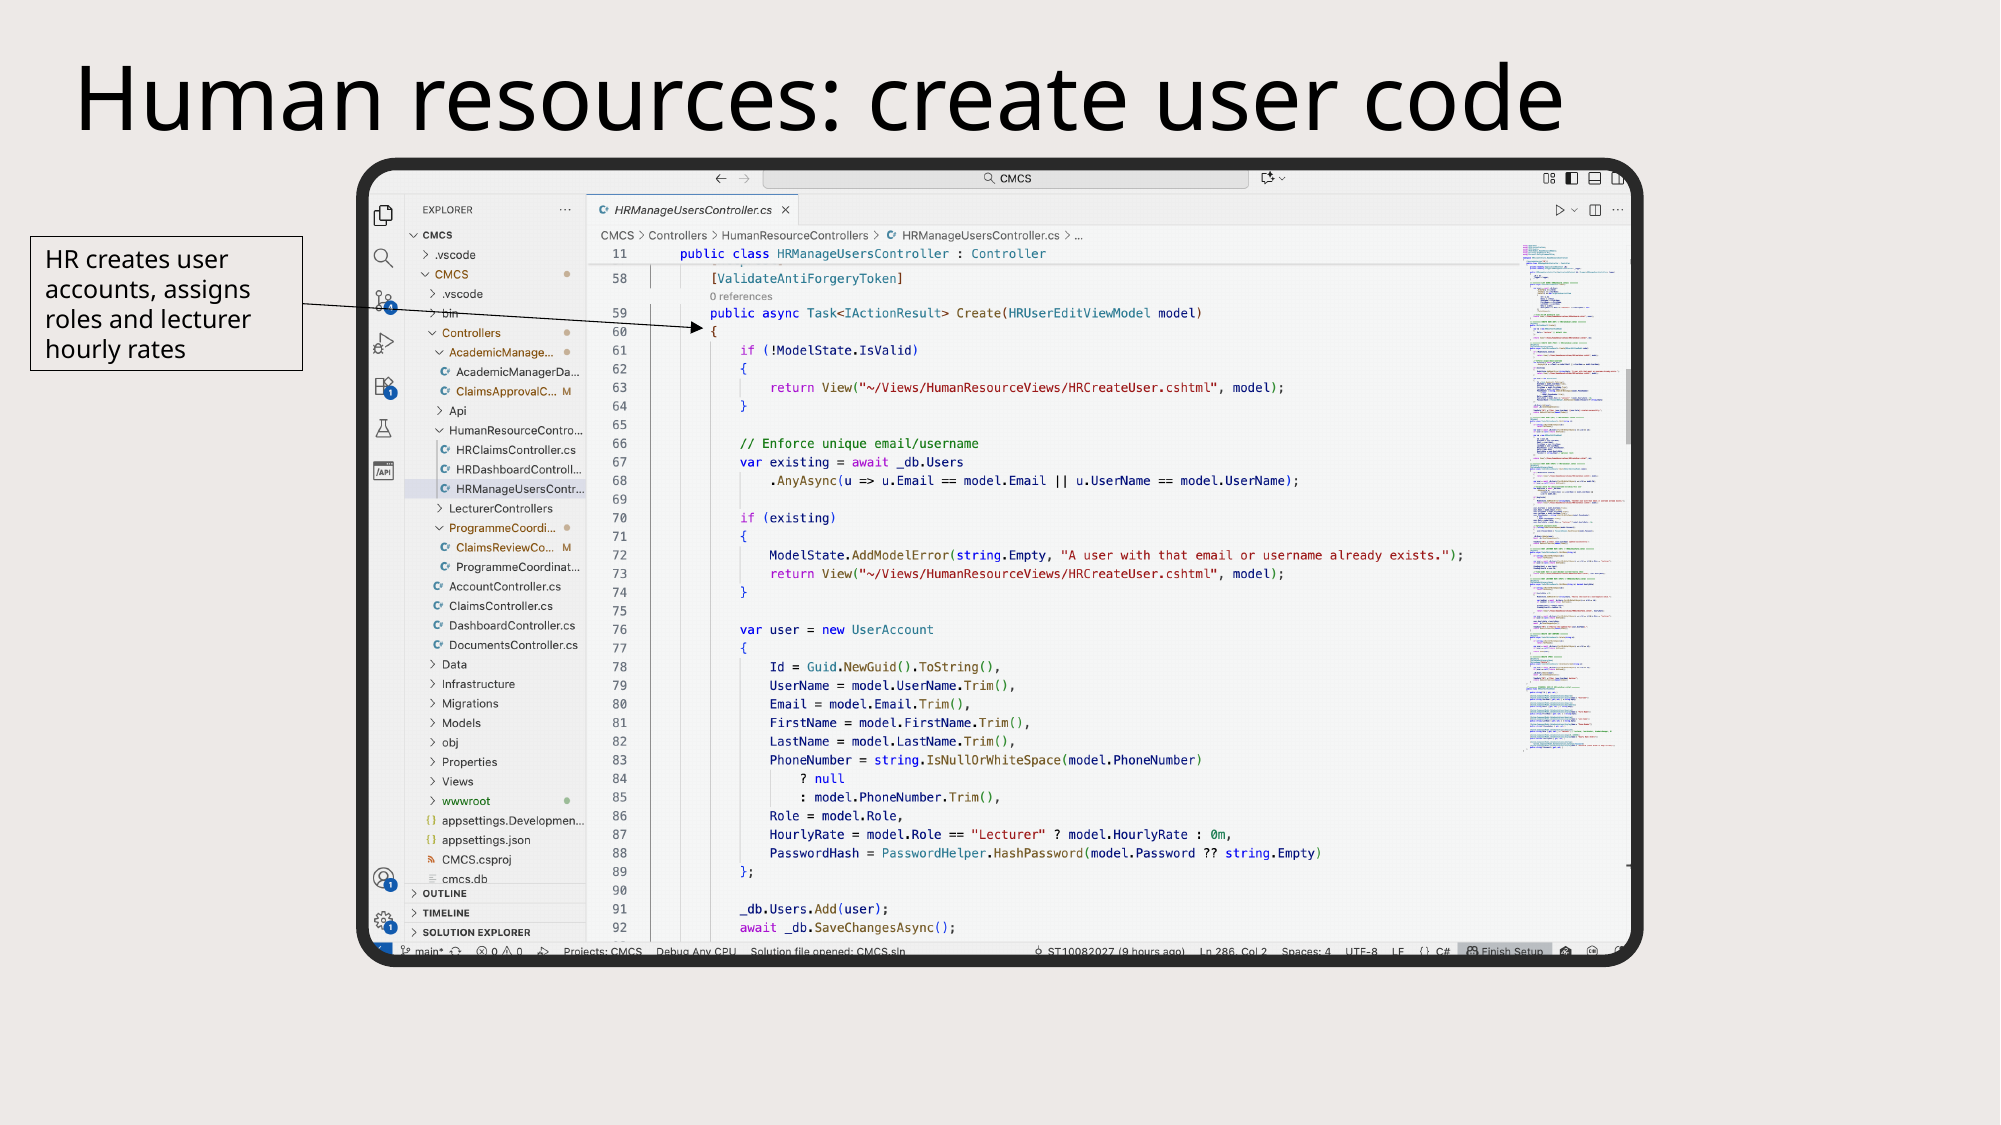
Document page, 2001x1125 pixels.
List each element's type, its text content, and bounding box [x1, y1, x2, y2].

title Human resources: create user code [58, 45, 1802, 158]
text_box HR creates user accounts, assigns roles and lecturer hourly rates [30, 236, 303, 371]
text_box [302, 289, 704, 329]
picture [362, 163, 1638, 961]
